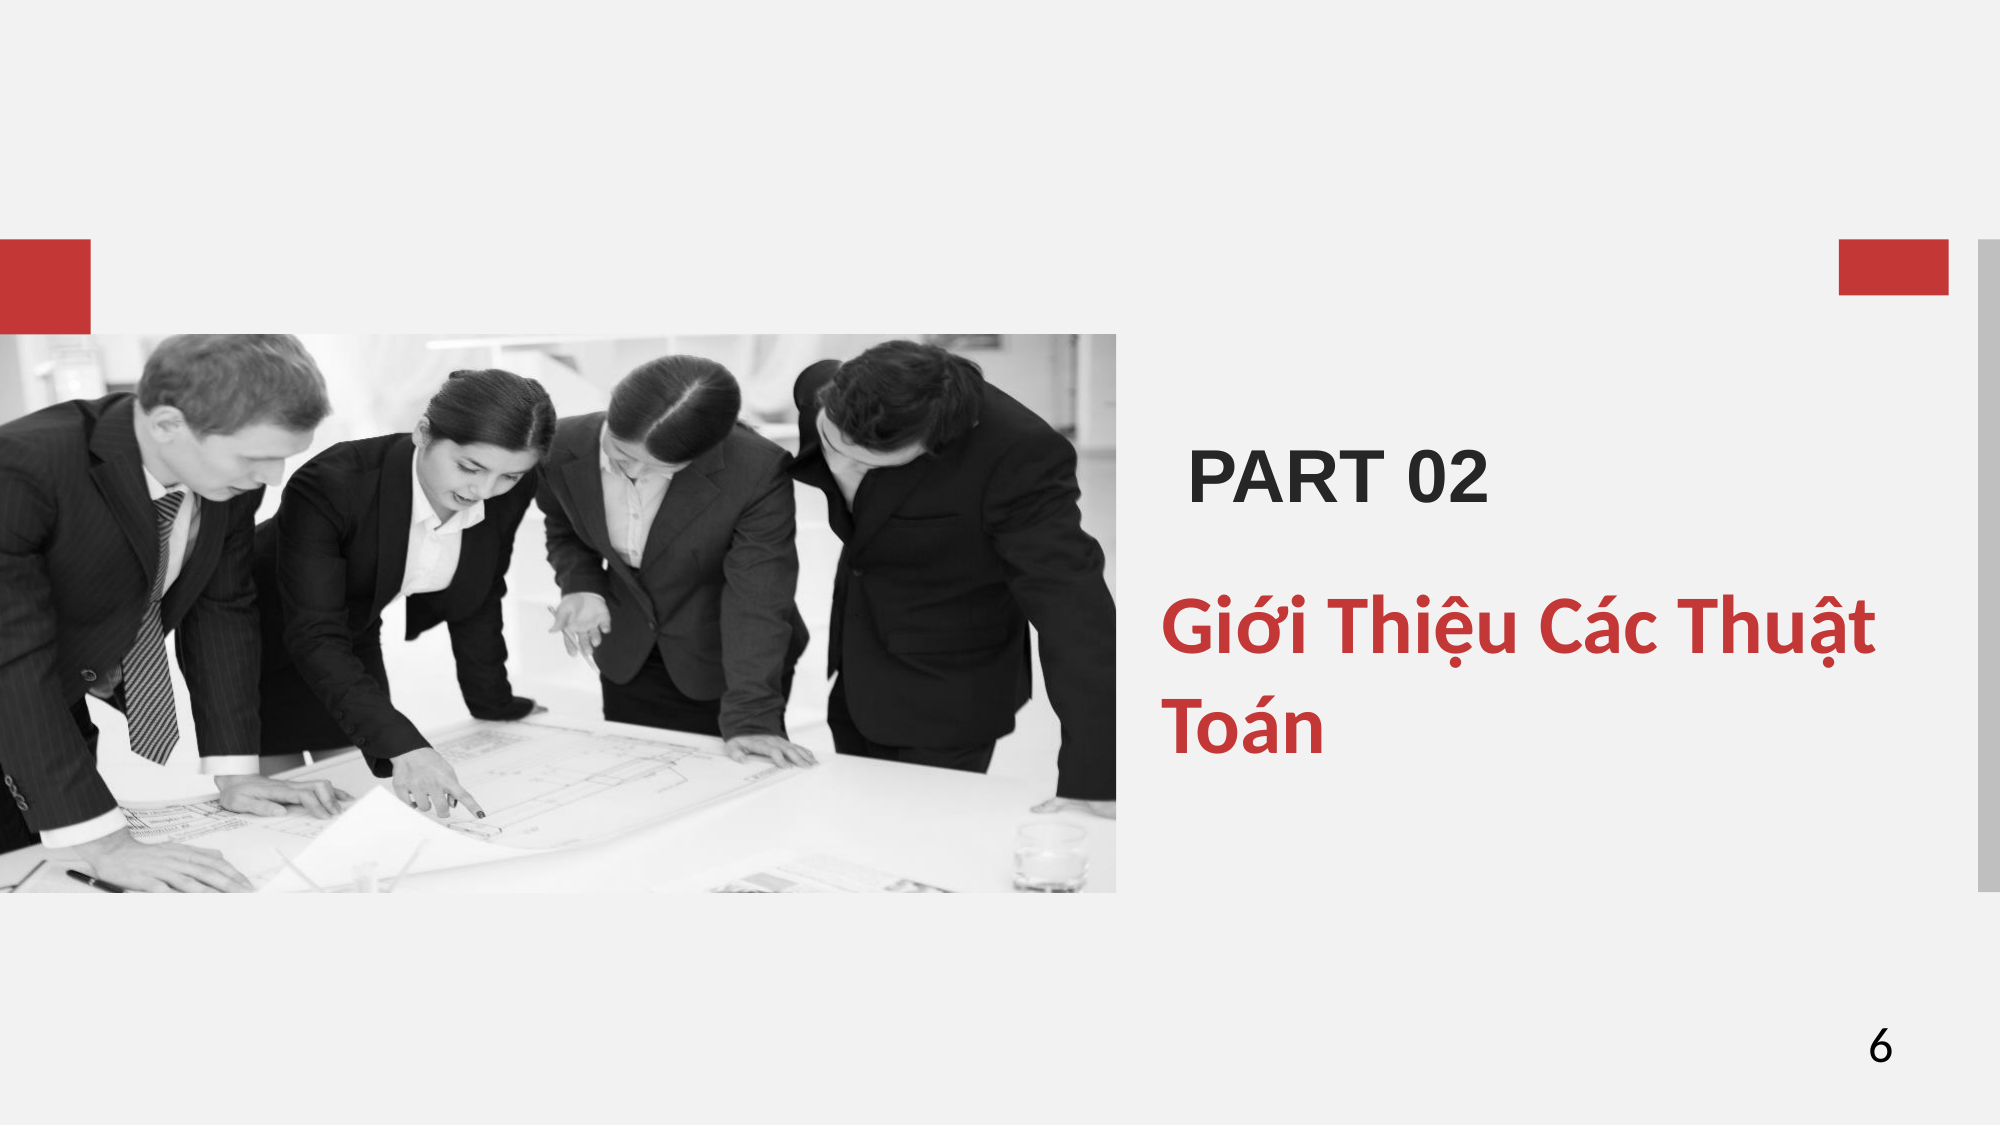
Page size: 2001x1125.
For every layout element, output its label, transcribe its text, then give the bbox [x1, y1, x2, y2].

text_box [1977, 238, 2000, 893]
text_box [1838, 238, 1950, 296]
text_box Giới Thiệu Các Thuật Toán [1147, 562, 1978, 878]
text_box PART 02 [1172, 420, 1592, 526]
text_box [0, 238, 92, 335]
text_box 6 [1458, 1005, 1909, 1066]
text_box [0, 333, 1117, 893]
